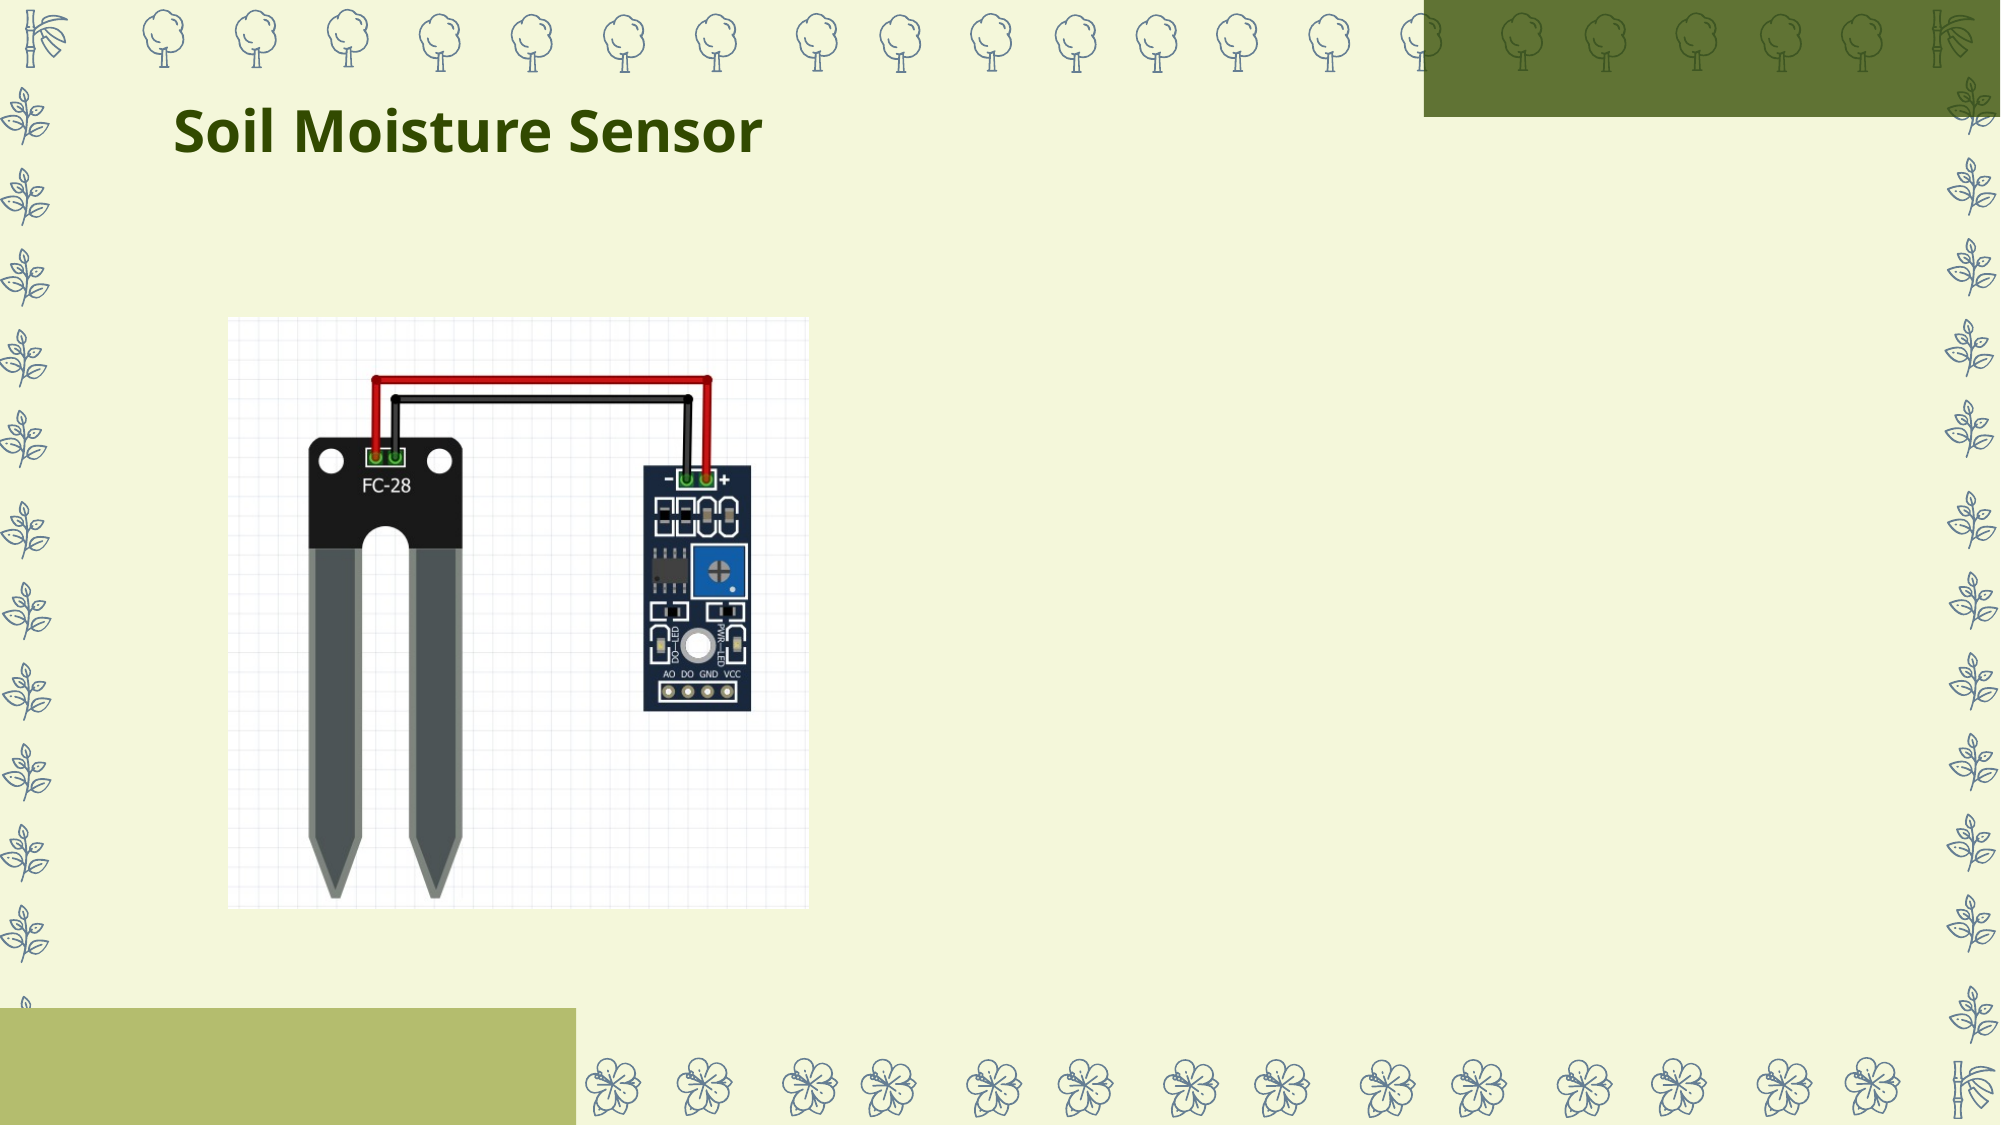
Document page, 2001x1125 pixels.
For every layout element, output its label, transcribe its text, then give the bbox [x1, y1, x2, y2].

picture [228, 316, 809, 909]
title Soil Moisture Sensor [158, 79, 1842, 205]
